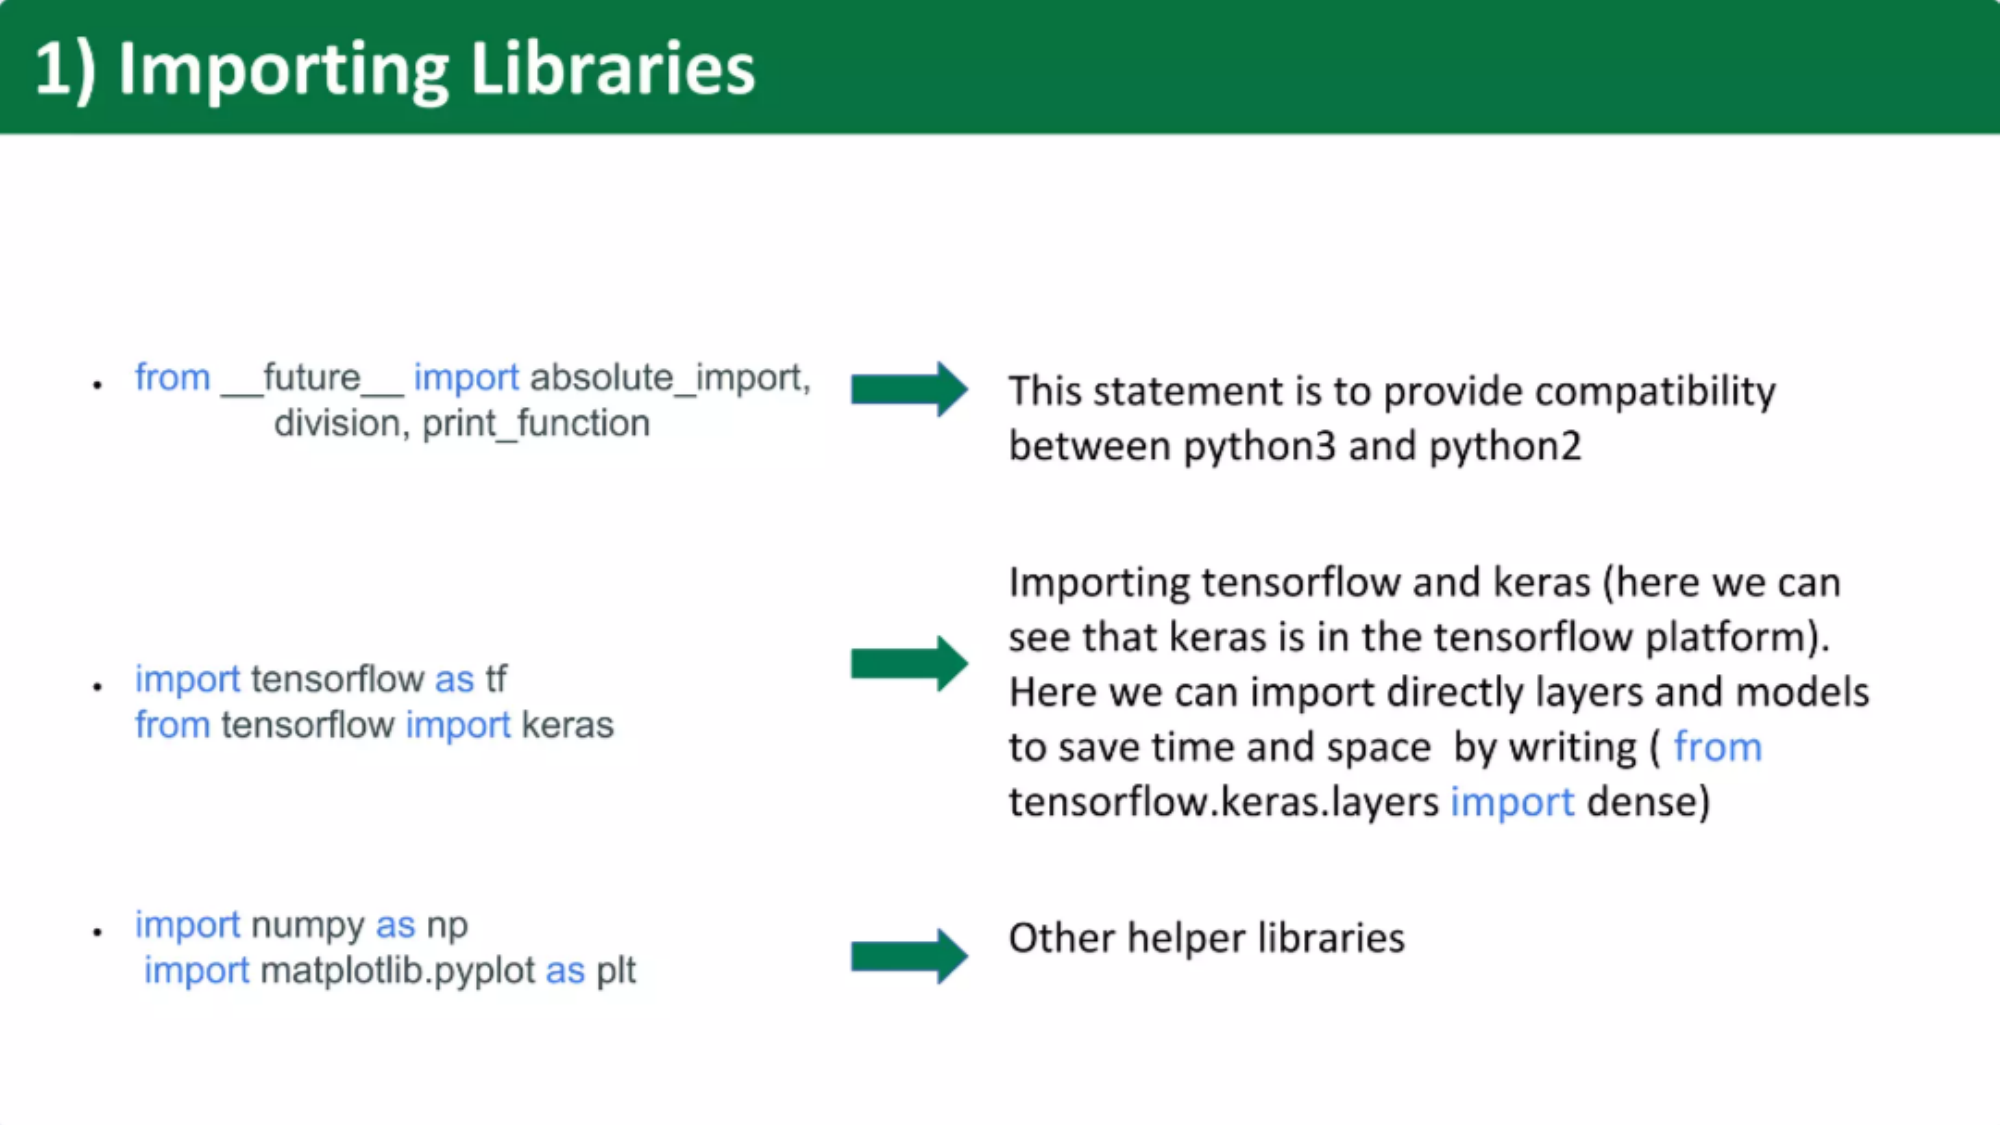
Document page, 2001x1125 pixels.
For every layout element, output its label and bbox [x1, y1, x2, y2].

list [0, 0, 2000, 1125]
